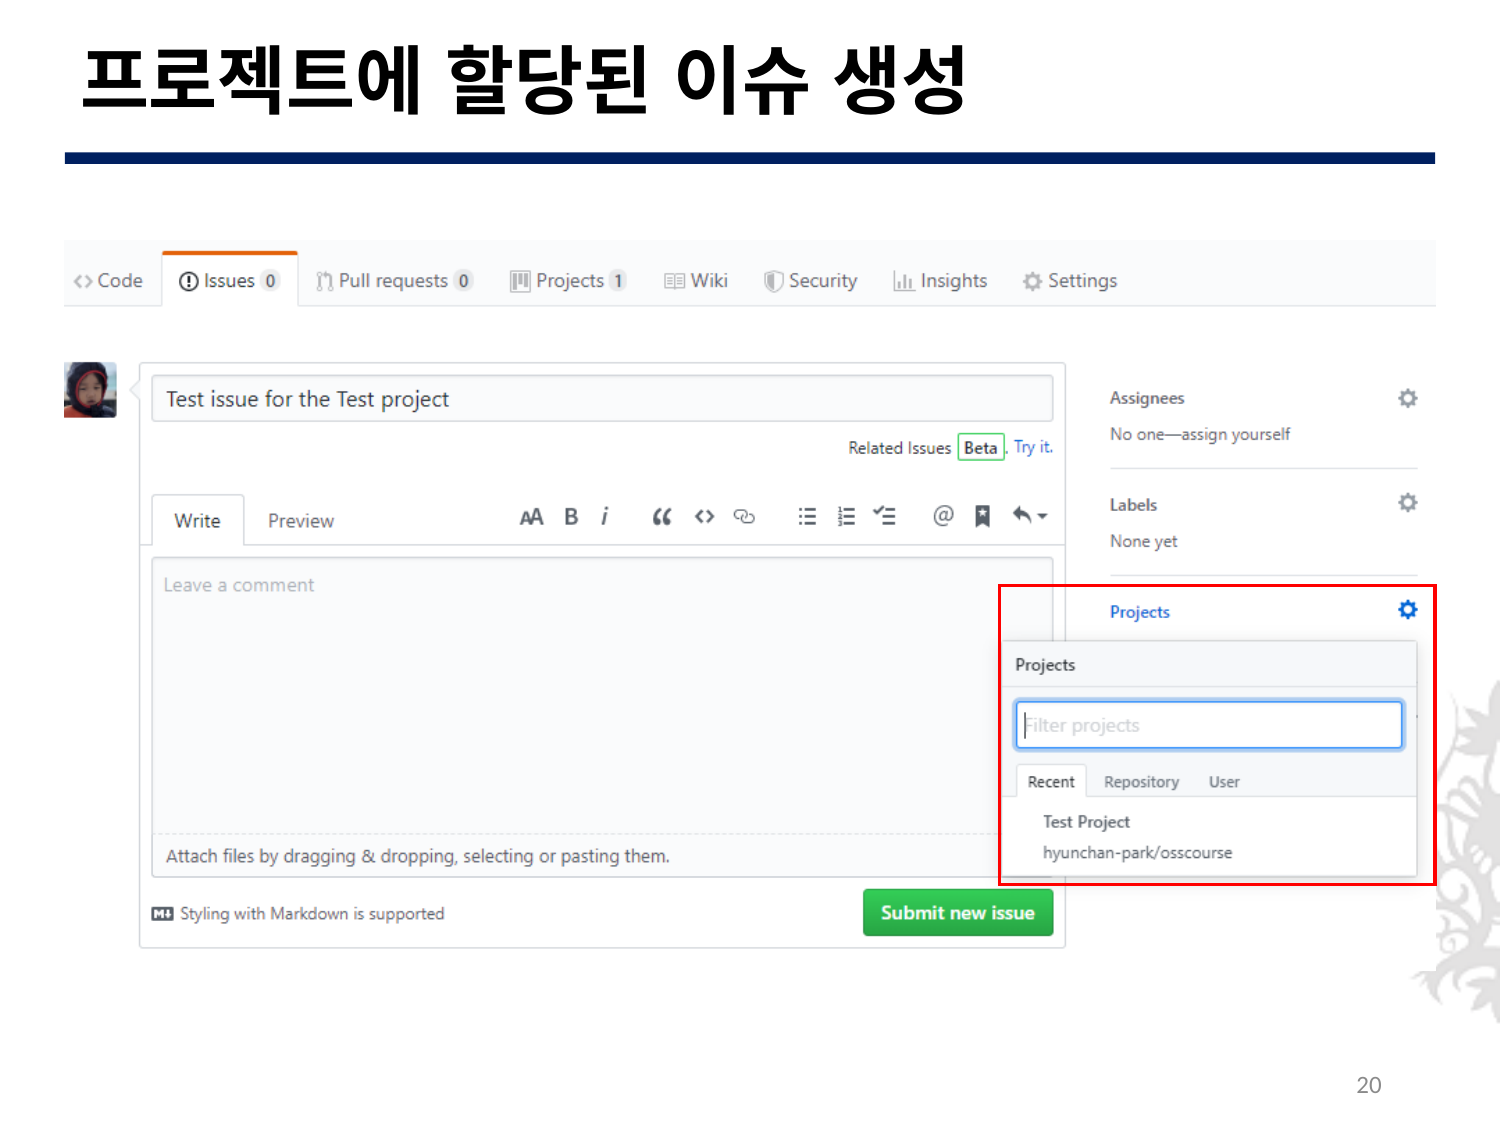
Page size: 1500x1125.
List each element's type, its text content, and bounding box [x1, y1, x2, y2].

slide_number 20 [1059, 1057, 1397, 1111]
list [64, 240, 1436, 971]
title 프로젝트에 할당된 이슈 생성 [64, 26, 1436, 143]
